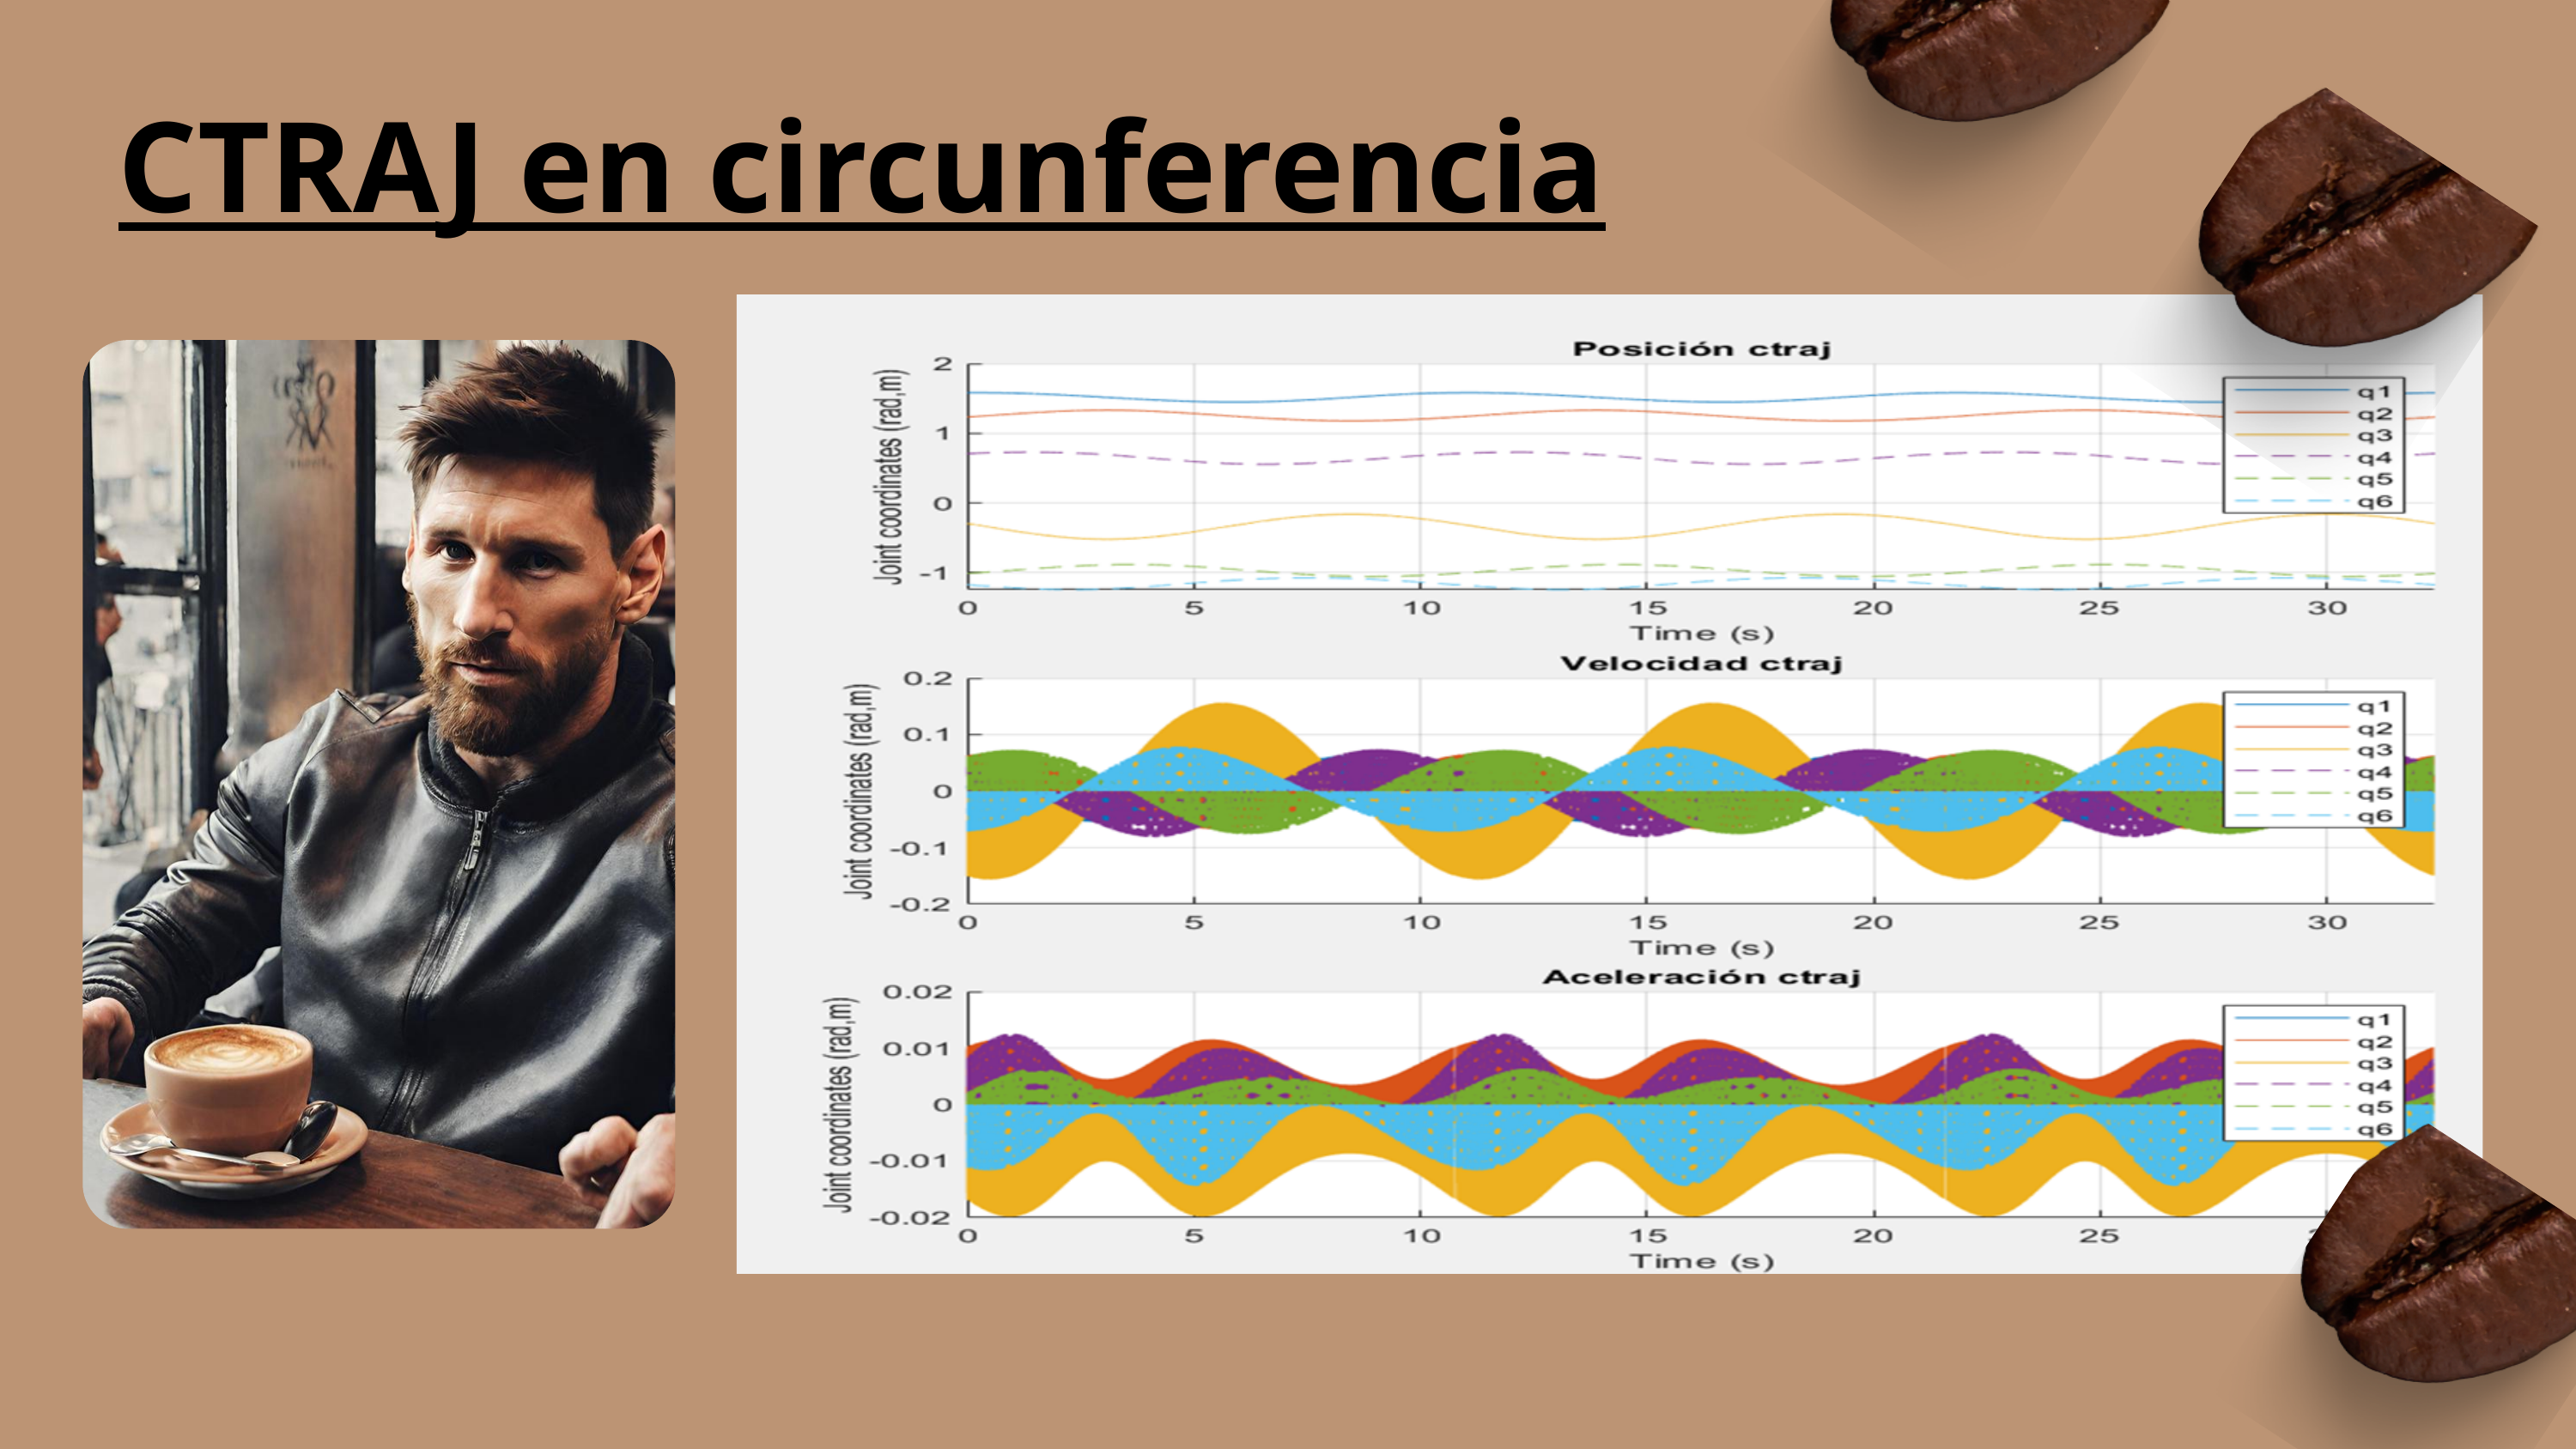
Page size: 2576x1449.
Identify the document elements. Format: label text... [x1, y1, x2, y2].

text_box [1771, 0, 2181, 294]
text_box CTRAJ en circunferencia [118, 82, 1874, 239]
text_box [736, 294, 2483, 1274]
text_box [2108, 68, 2549, 522]
text_box [82, 340, 676, 1229]
text_box [2210, 1104, 2576, 1449]
